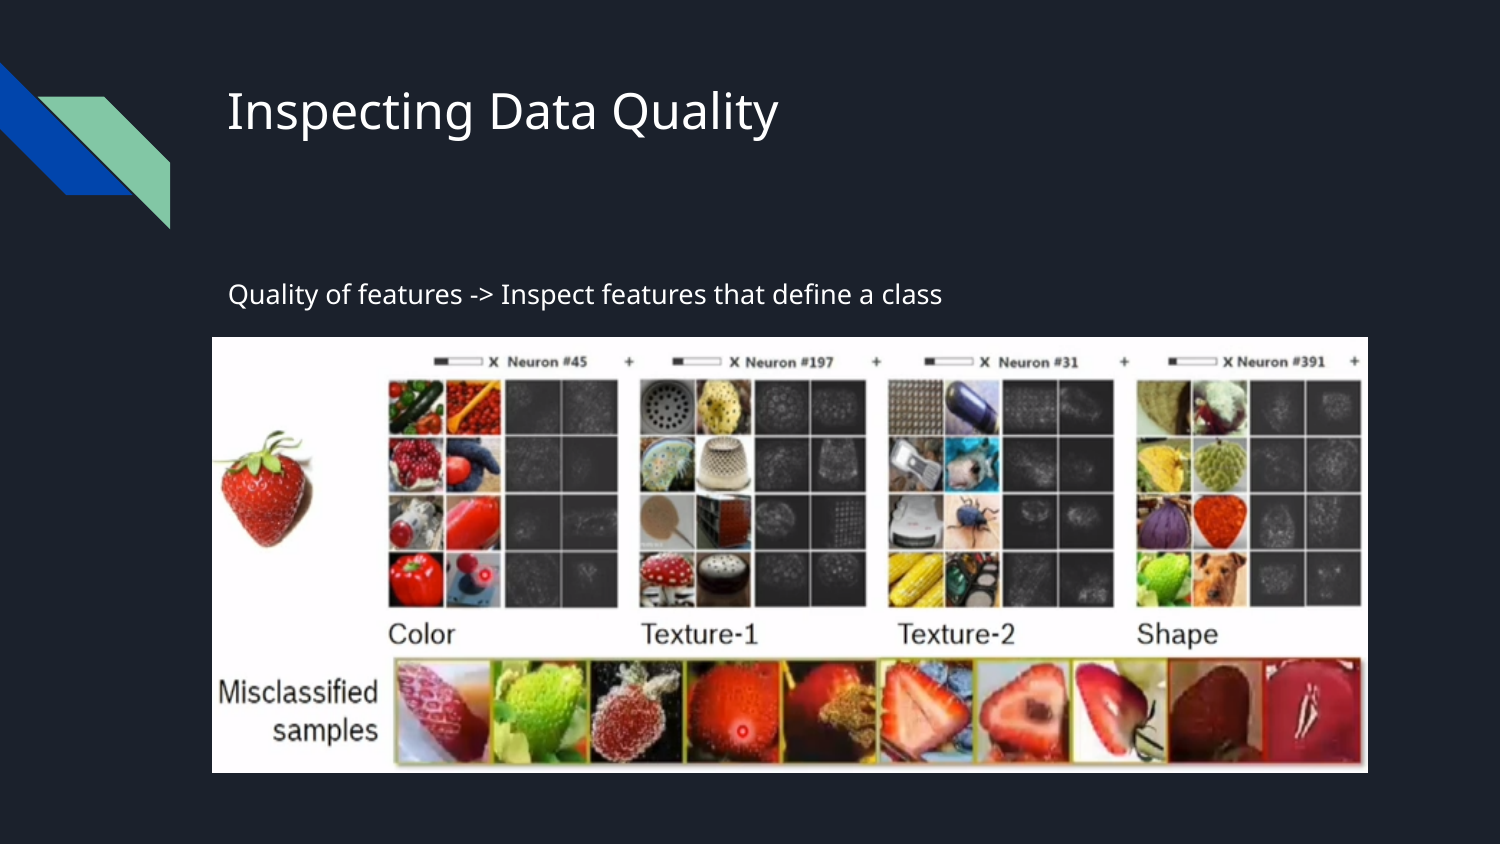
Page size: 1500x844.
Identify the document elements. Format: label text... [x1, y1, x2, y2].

title Inspecting Data Quality [212, 64, 1368, 215]
picture [212, 337, 1368, 773]
list Quality of features -> Inspect features that define a class [212, 257, 1368, 337]
